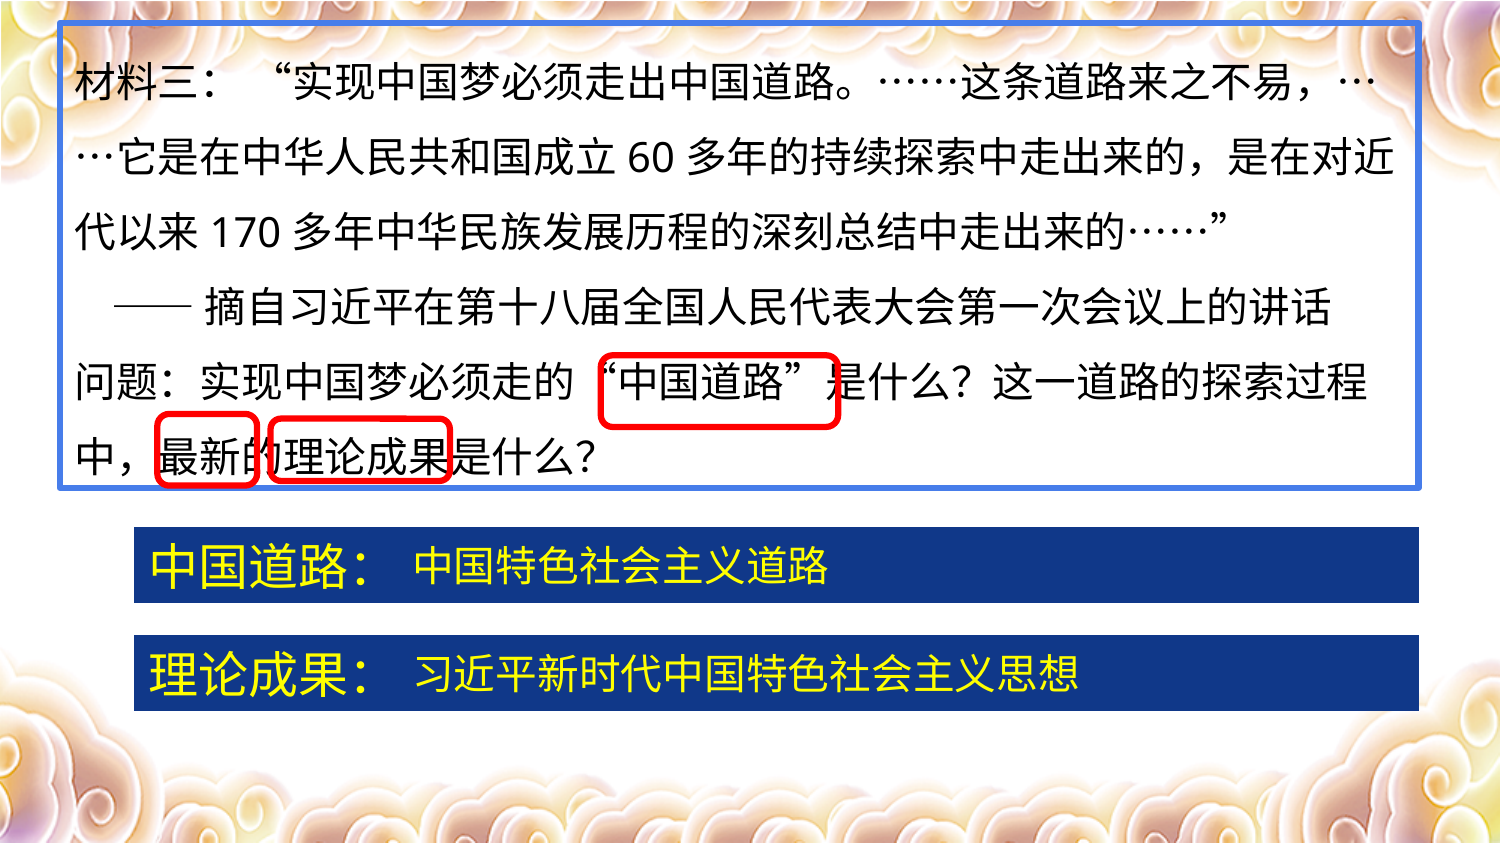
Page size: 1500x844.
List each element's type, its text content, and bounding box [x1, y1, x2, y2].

text_box [156, 412, 259, 487]
text_box 中国道路： [134, 527, 1419, 603]
text_box 中国特色社会主义道路 [397, 532, 1199, 598]
picture [0, 603, 1500, 843]
picture [0, 0, 1500, 240]
text_box [269, 417, 451, 482]
text_box [599, 354, 840, 429]
text_box 材料三： “实现中国梦必须走出中国道路。……这条道路来之不易，……它是在中华人民共和国成立60多年的持续探索中走出来的，是在对近代以来170多年中华民族发展历程的深刻总结中走出来的……” ——摘自习近平在第十八届全国人民代表大会第一次会议上的讲话 问题：实现中国梦必须走的“中国道路”是什么？这一道路的探索过程中，最新的理论成果是什么？ [59, 239, 1419, 488]
